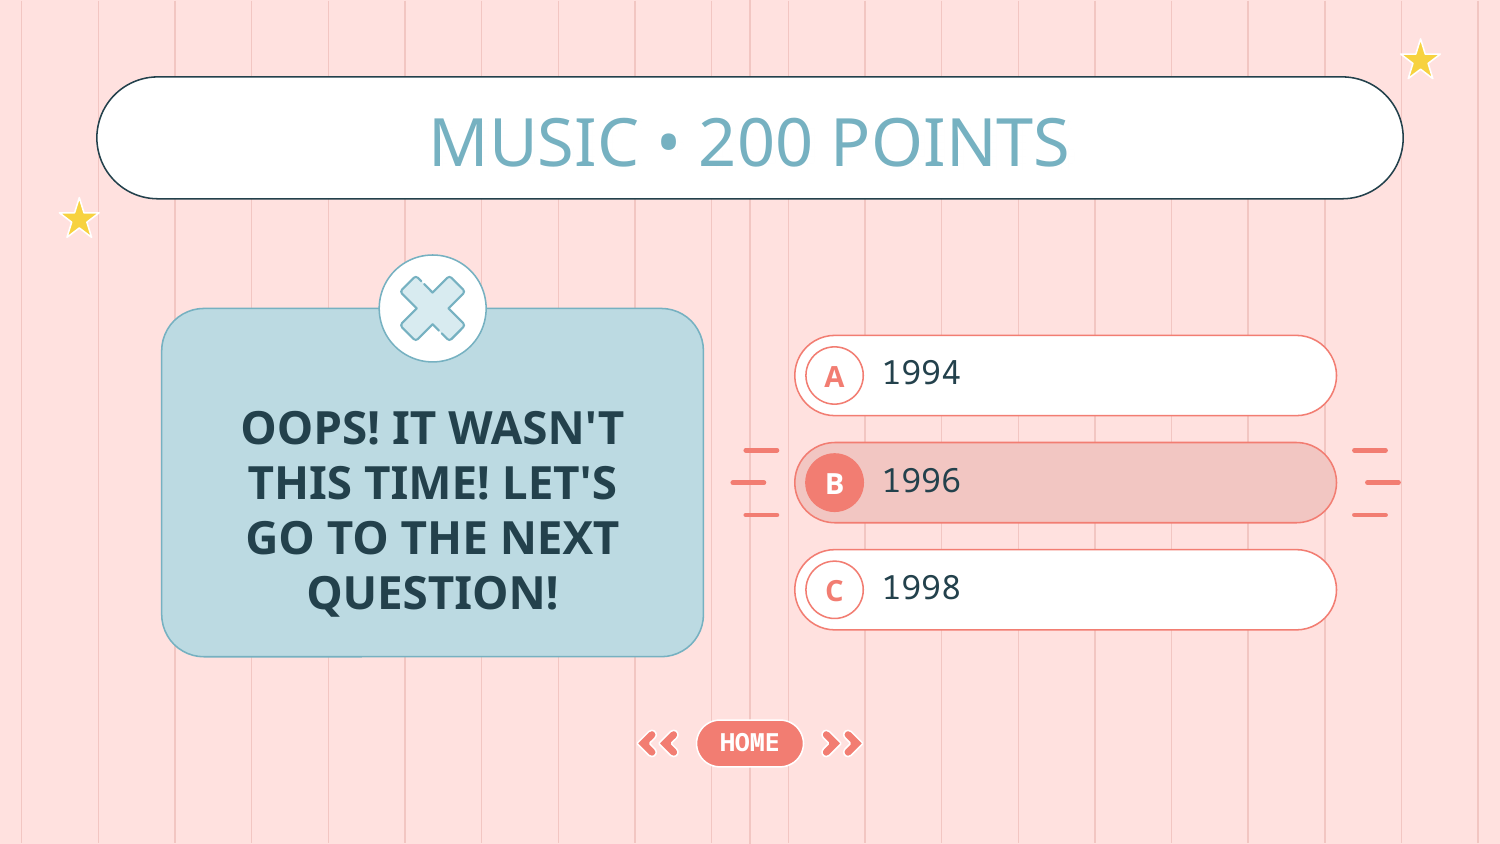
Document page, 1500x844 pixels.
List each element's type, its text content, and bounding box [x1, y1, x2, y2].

text_box C [805, 561, 864, 619]
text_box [820, 730, 863, 757]
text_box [636, 730, 680, 757]
text_box A [805, 346, 864, 405]
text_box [732, 442, 1399, 523]
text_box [399, 275, 466, 342]
title MUSIC • 200 POINTS [196, 84, 1303, 182]
text_box [379, 255, 487, 362]
text_box OOPS! IT WASN'T THIS TIME! LET'S GO TO THE NEXT QUESTION! [161, 308, 704, 657]
text_box 1998 [794, 549, 1337, 630]
text_box 1994 [794, 335, 1337, 416]
text_box HOME [696, 720, 804, 767]
